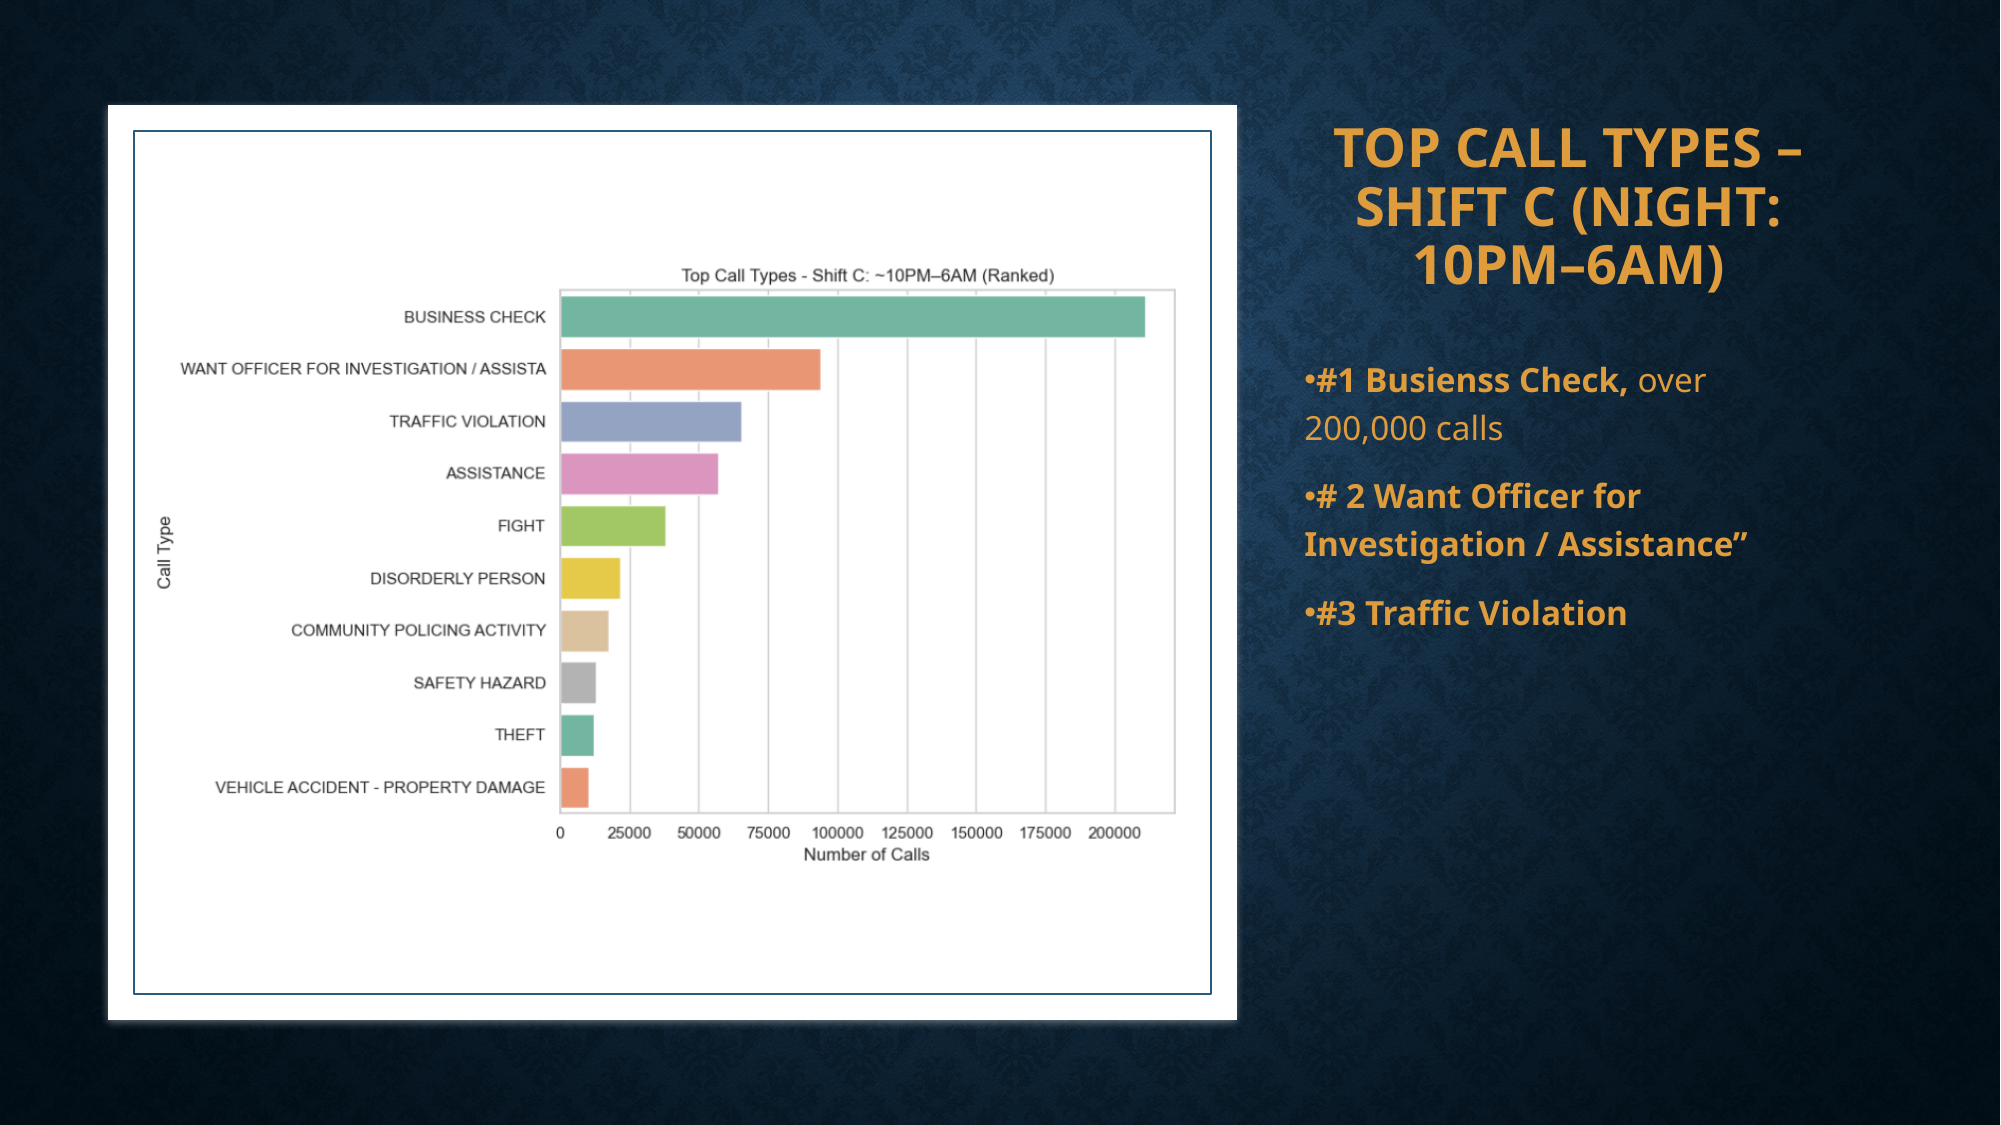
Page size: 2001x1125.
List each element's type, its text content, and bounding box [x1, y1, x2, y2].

title Top Call Types – Shift C (Night: 10PM–6AM) [1289, 99, 1849, 318]
text_box [0, 0, 2000, 1125]
text_box [132, 130, 1213, 995]
picture [148, 259, 1197, 878]
text_box [122, 119, 1223, 1006]
list #1 Busienss Check, over 200,000 calls # 2 Want Officer for Investigation / Assistance” #3 Traffic Violation [1289, 343, 1849, 994]
